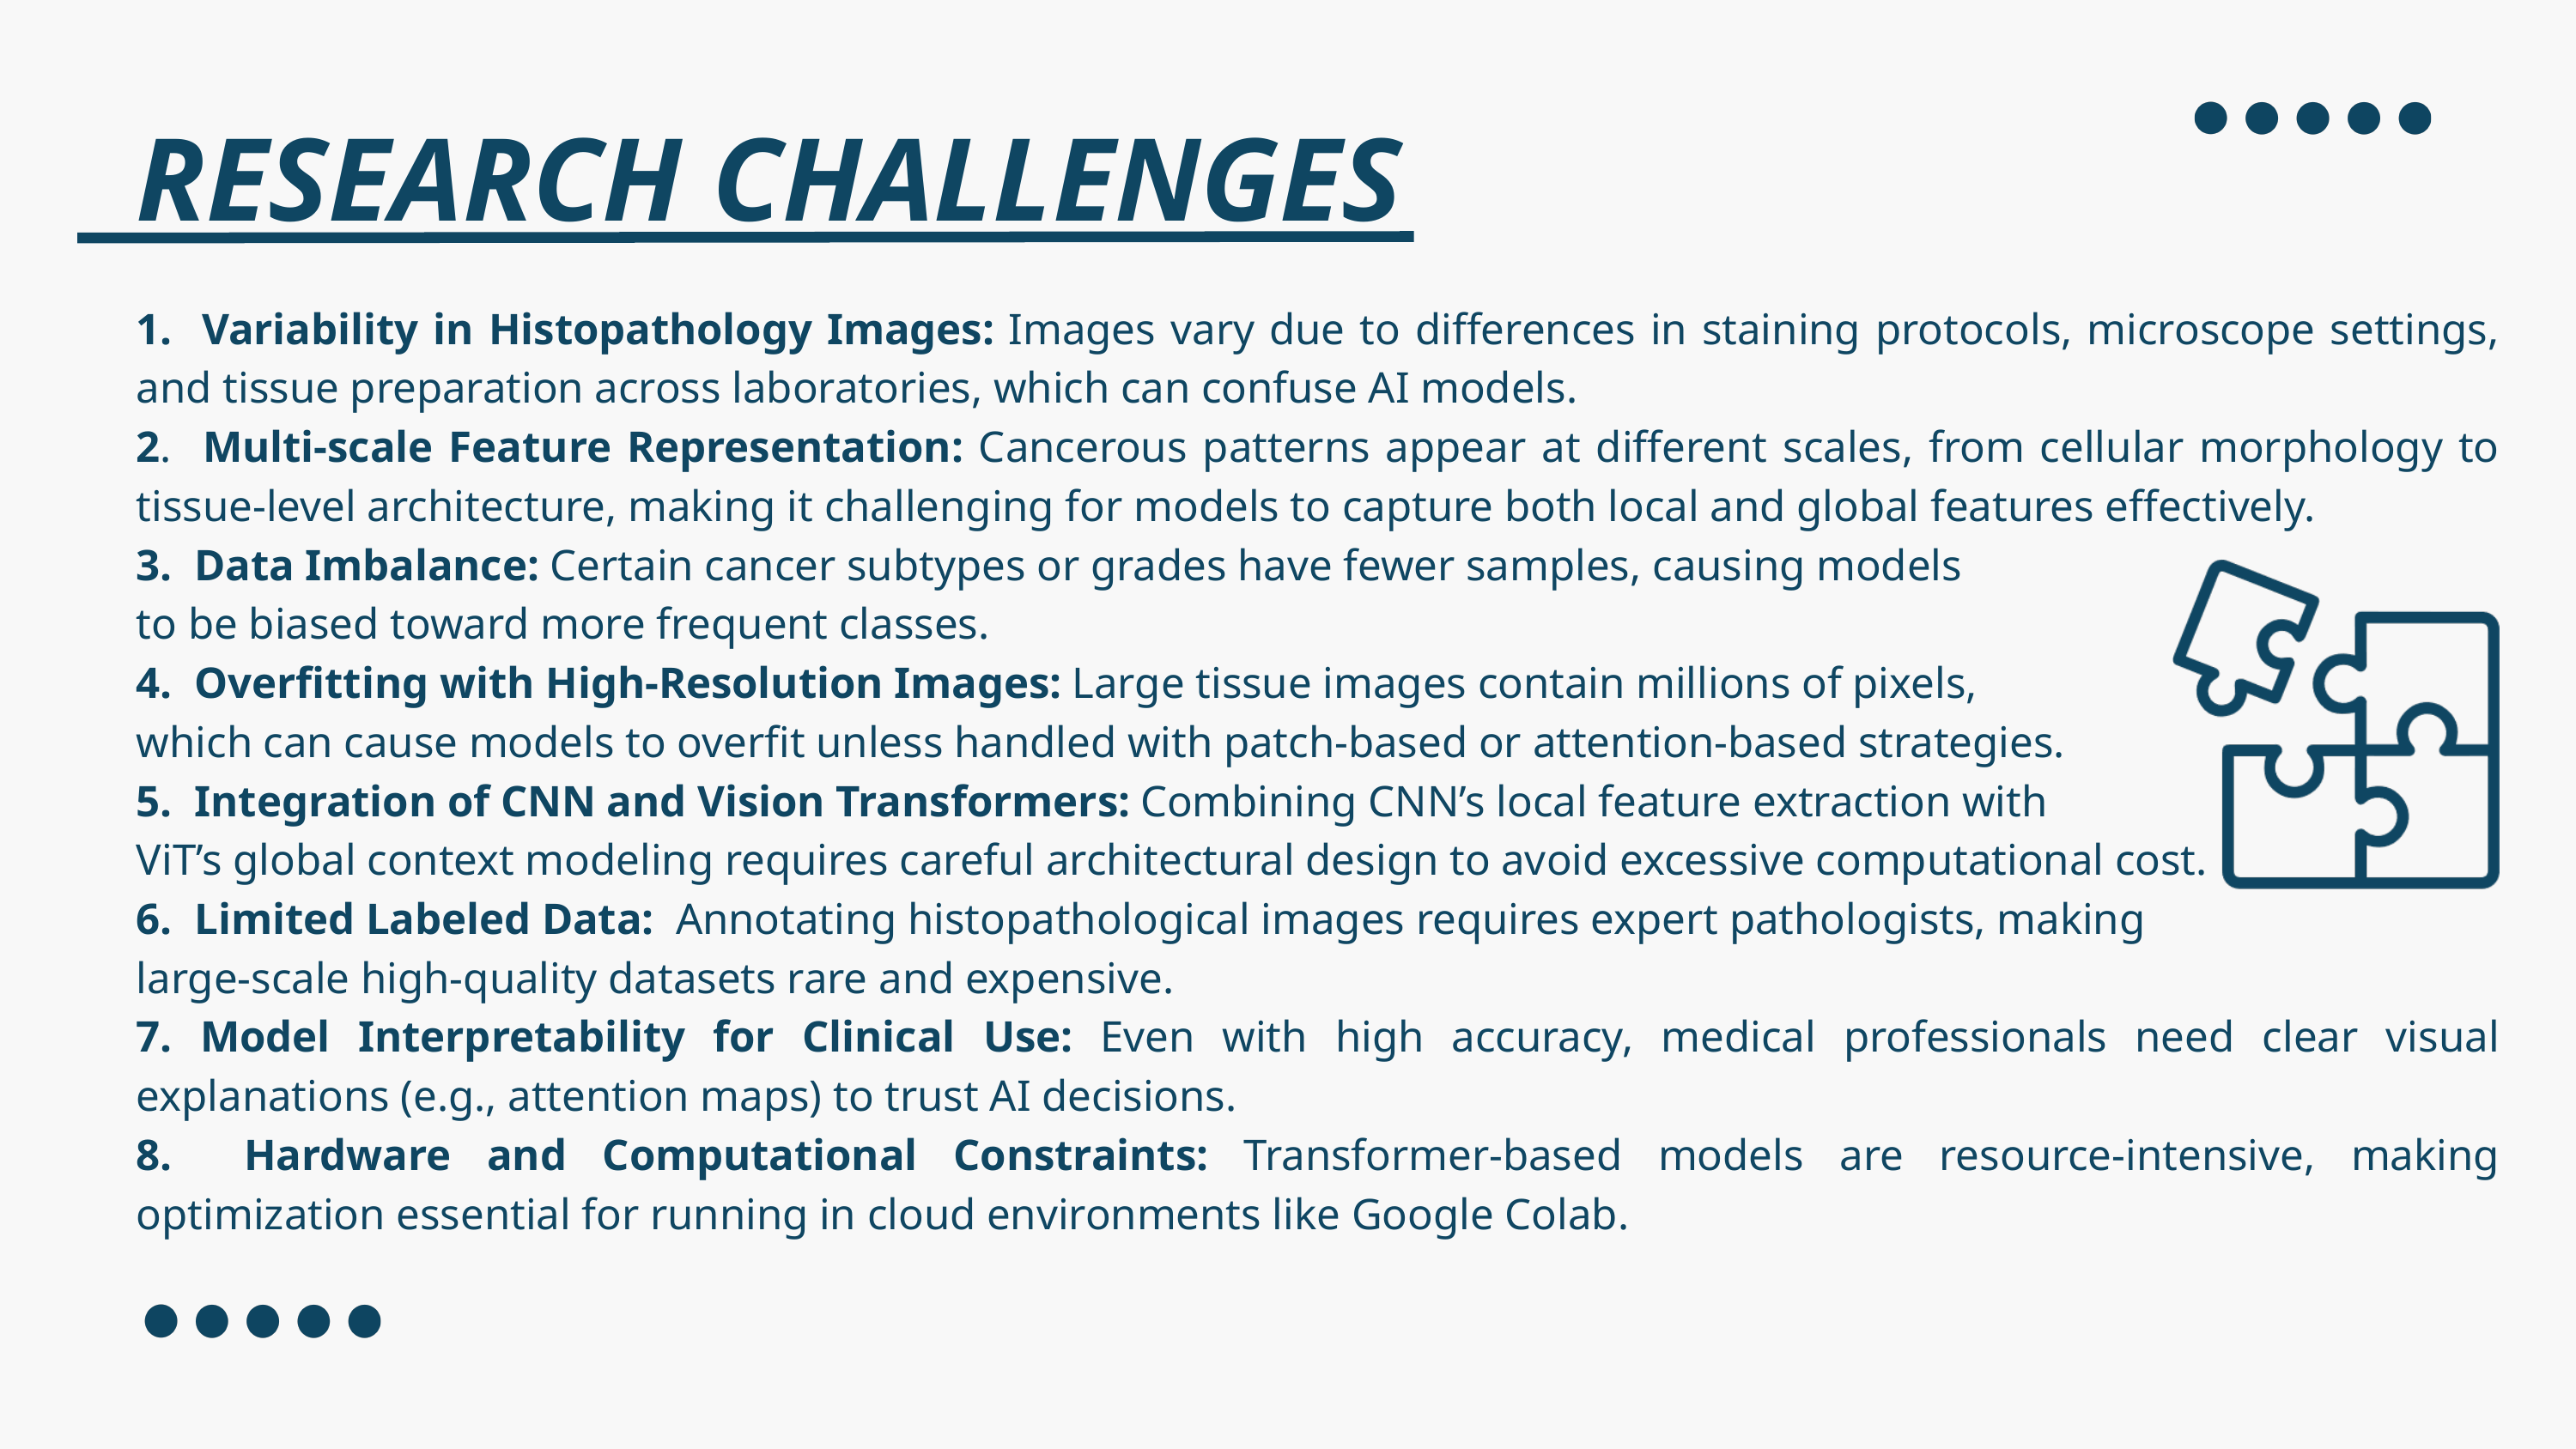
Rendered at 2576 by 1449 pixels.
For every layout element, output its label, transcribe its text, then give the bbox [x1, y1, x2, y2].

text_box [2194, 100, 2432, 136]
text_box [2172, 559, 2500, 890]
text_box [144, 1303, 381, 1339]
text_box 1. Variability in Histopathology Images: Images vary due to differences in staining protocols, microscope settings, and tissue preparation across laboratories, which can confuse AI models. 2. Multi-scale Feature Representation: Cancerous patterns appear at different scales, from cellular morphology to tissue-level architecture, making it challenging for models to capture both local and global features effectively. 3. Data Imbalance: Certain cancer subtypes or grades have fewer samples, causing models to be biased toward more frequent classes. 4. Overfitting with High-Resolution Images: Large tissue images contain millions of pixels, which can cause models to overfit unless handled with patch-based or attention-based strategies. 5. Integration of CNN and Vision Transformers: Combining CNN’s local feature extraction with ViT’s global context modeling requires careful architectural design to avoid excessive computational cost. 6. Limited Labeled Data: Annotating histopathological images requires expert pathologists, making large-scale high-quality datasets rare and expensive. 7. Model Interpretability for Clinical Use: Even with high accuracy, medical professionals need clear visual explanations (e.g., attention maps) to trust AI decisions. 8. Hardware and Computational Constraints: Transformer-based models are resource-intensive, making optimization essential for running in cloud environments like Google Colab. [136, 294, 2500, 1449]
text_box RESEARCH CHALLENGES [136, 83, 2119, 245]
